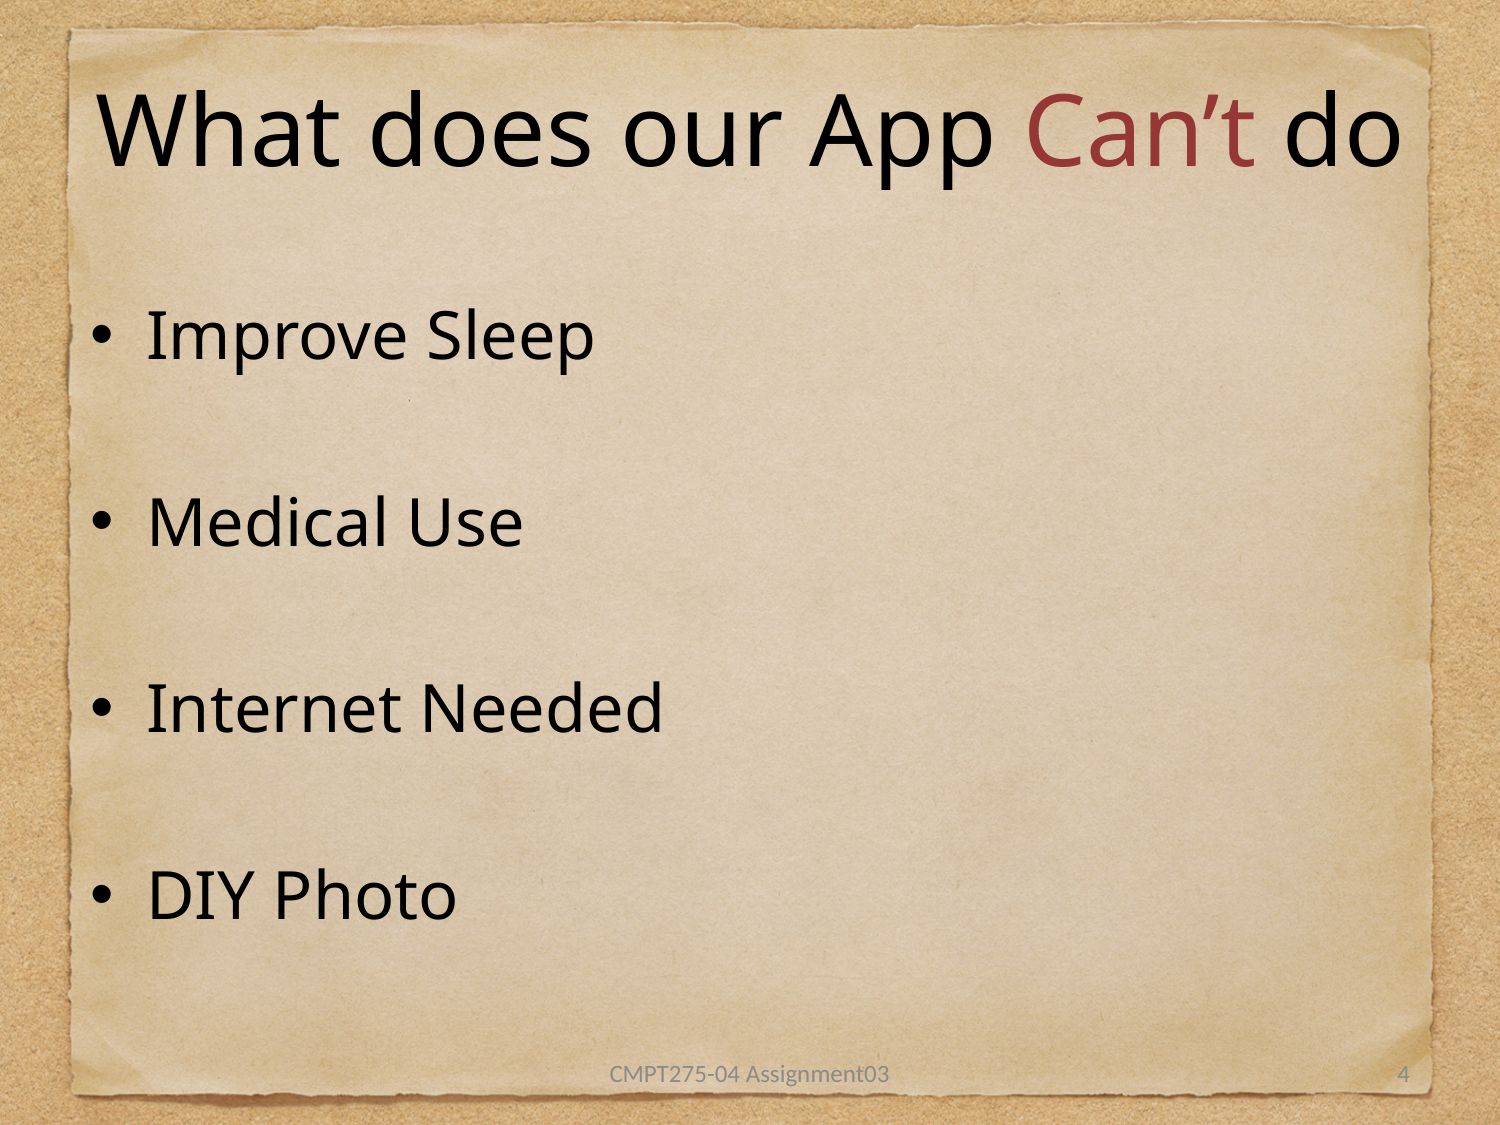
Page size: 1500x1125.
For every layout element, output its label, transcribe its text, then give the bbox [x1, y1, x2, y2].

slide_number 4 [1074, 1042, 1425, 1103]
list Improve Sleep Medical Use Internet Needed DIY Photo [75, 285, 1425, 1037]
footer CMPT275-04 Assignment03 [512, 1042, 988, 1103]
picture [0, 0, 1500, 1125]
title What does our App Can’t do [75, 33, 1425, 221]
